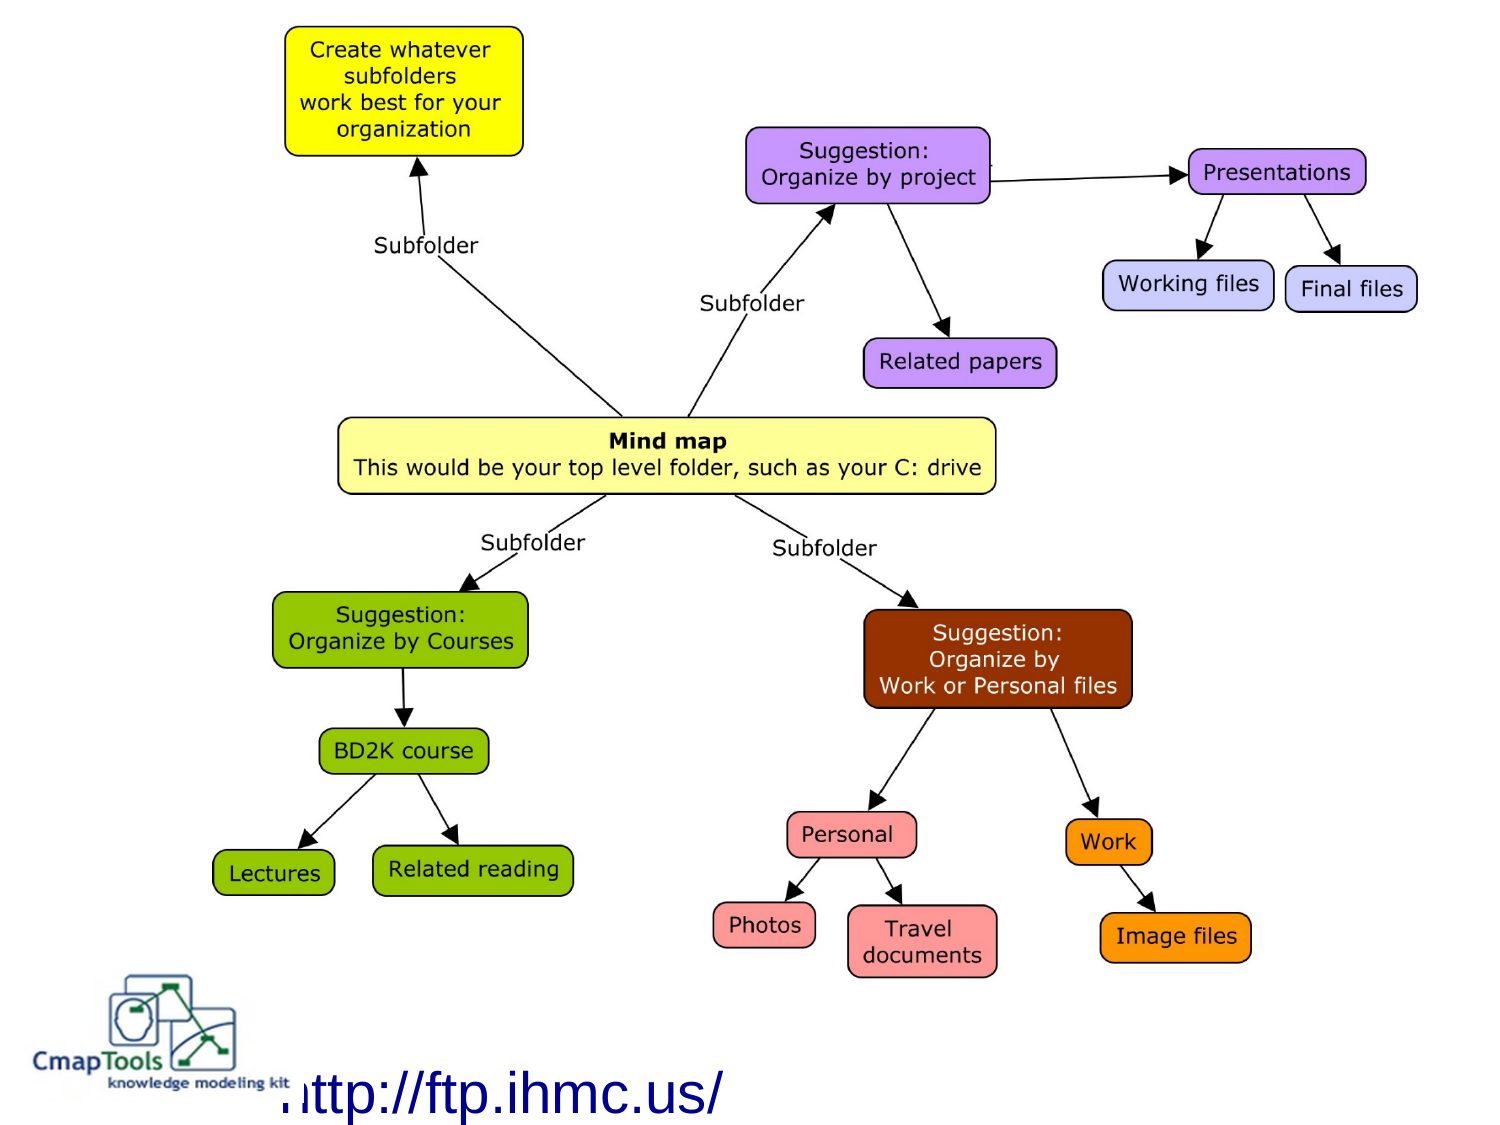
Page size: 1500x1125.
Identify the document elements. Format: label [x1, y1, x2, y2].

picture [212, 24, 1422, 981]
text_box [24, 962, 700, 1113]
